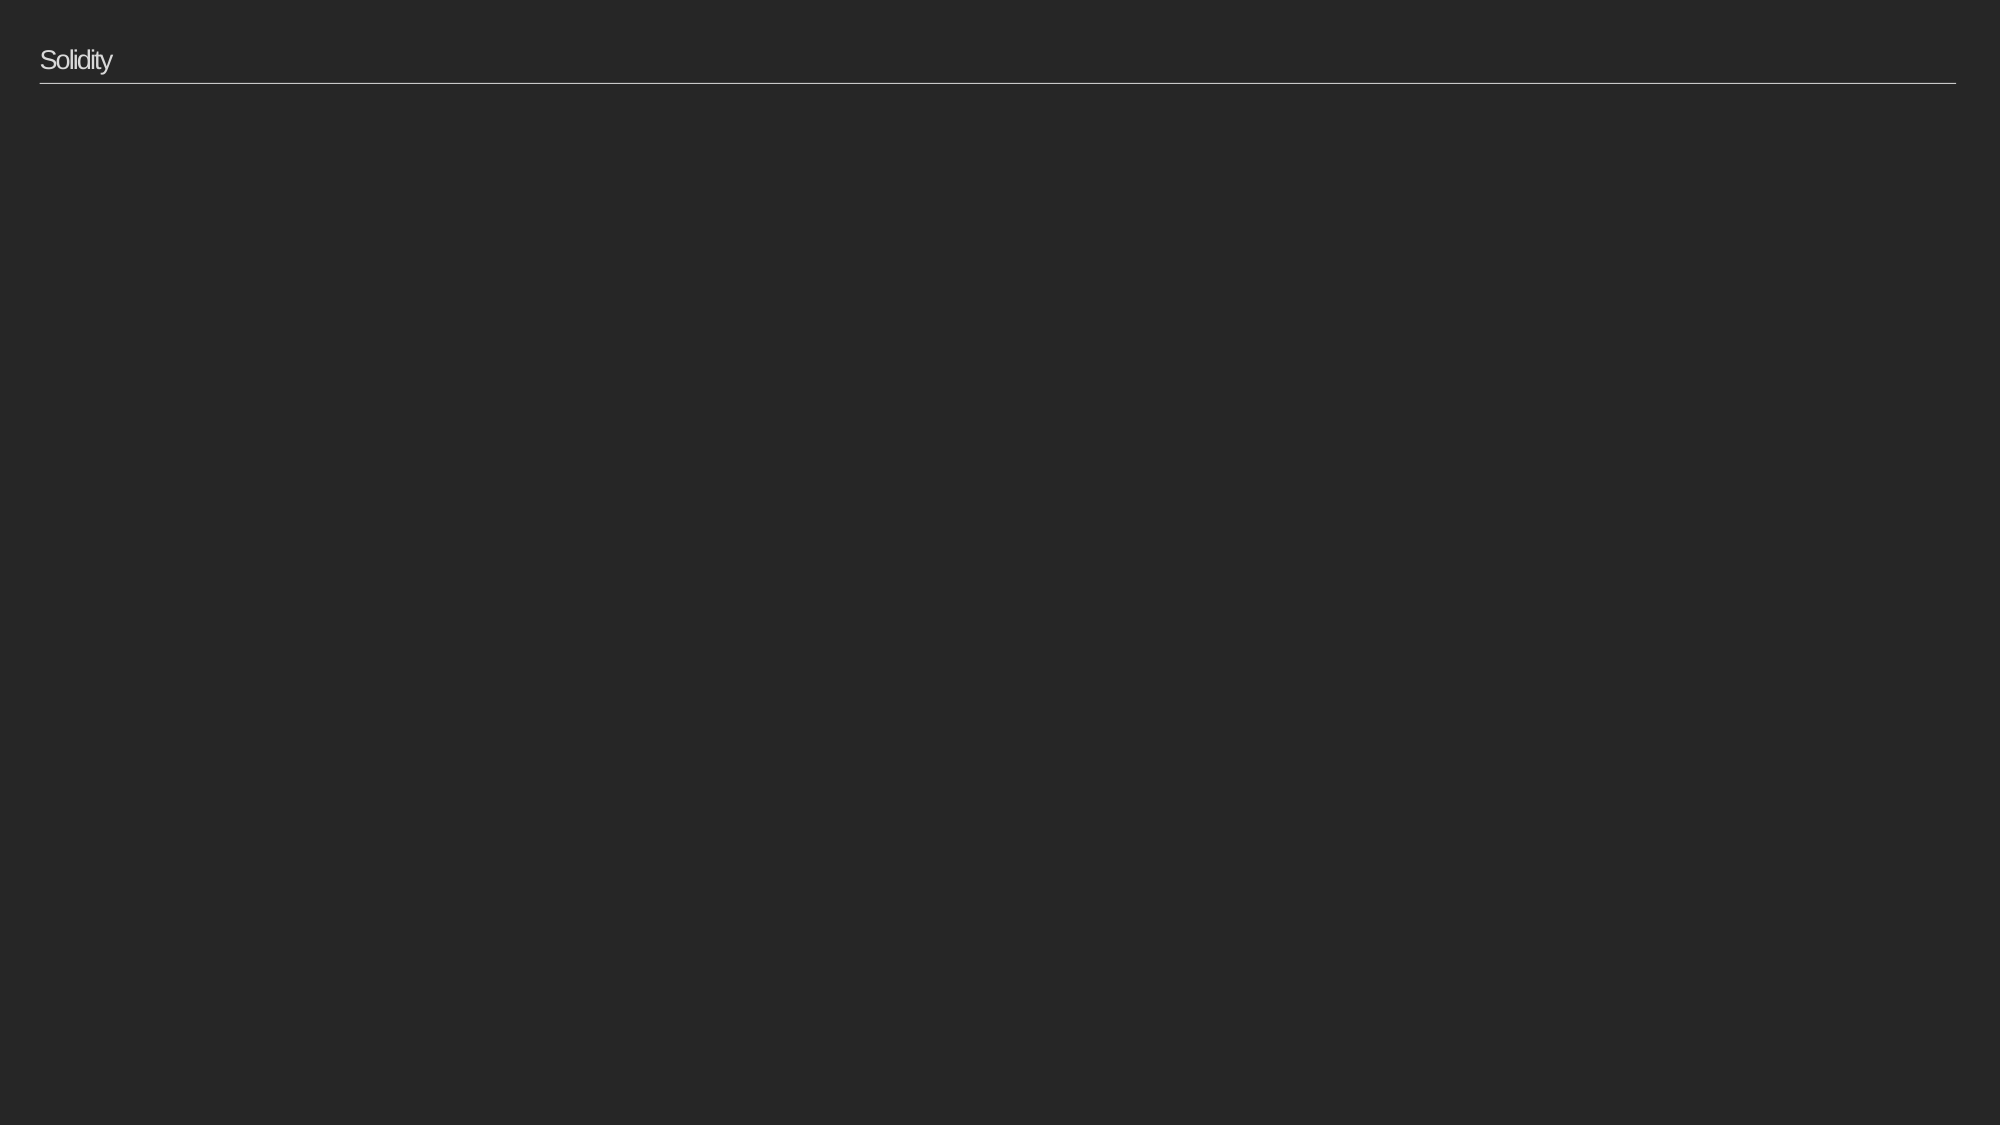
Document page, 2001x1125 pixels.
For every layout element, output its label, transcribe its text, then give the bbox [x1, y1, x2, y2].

title Solidity [39, 31, 1961, 84]
